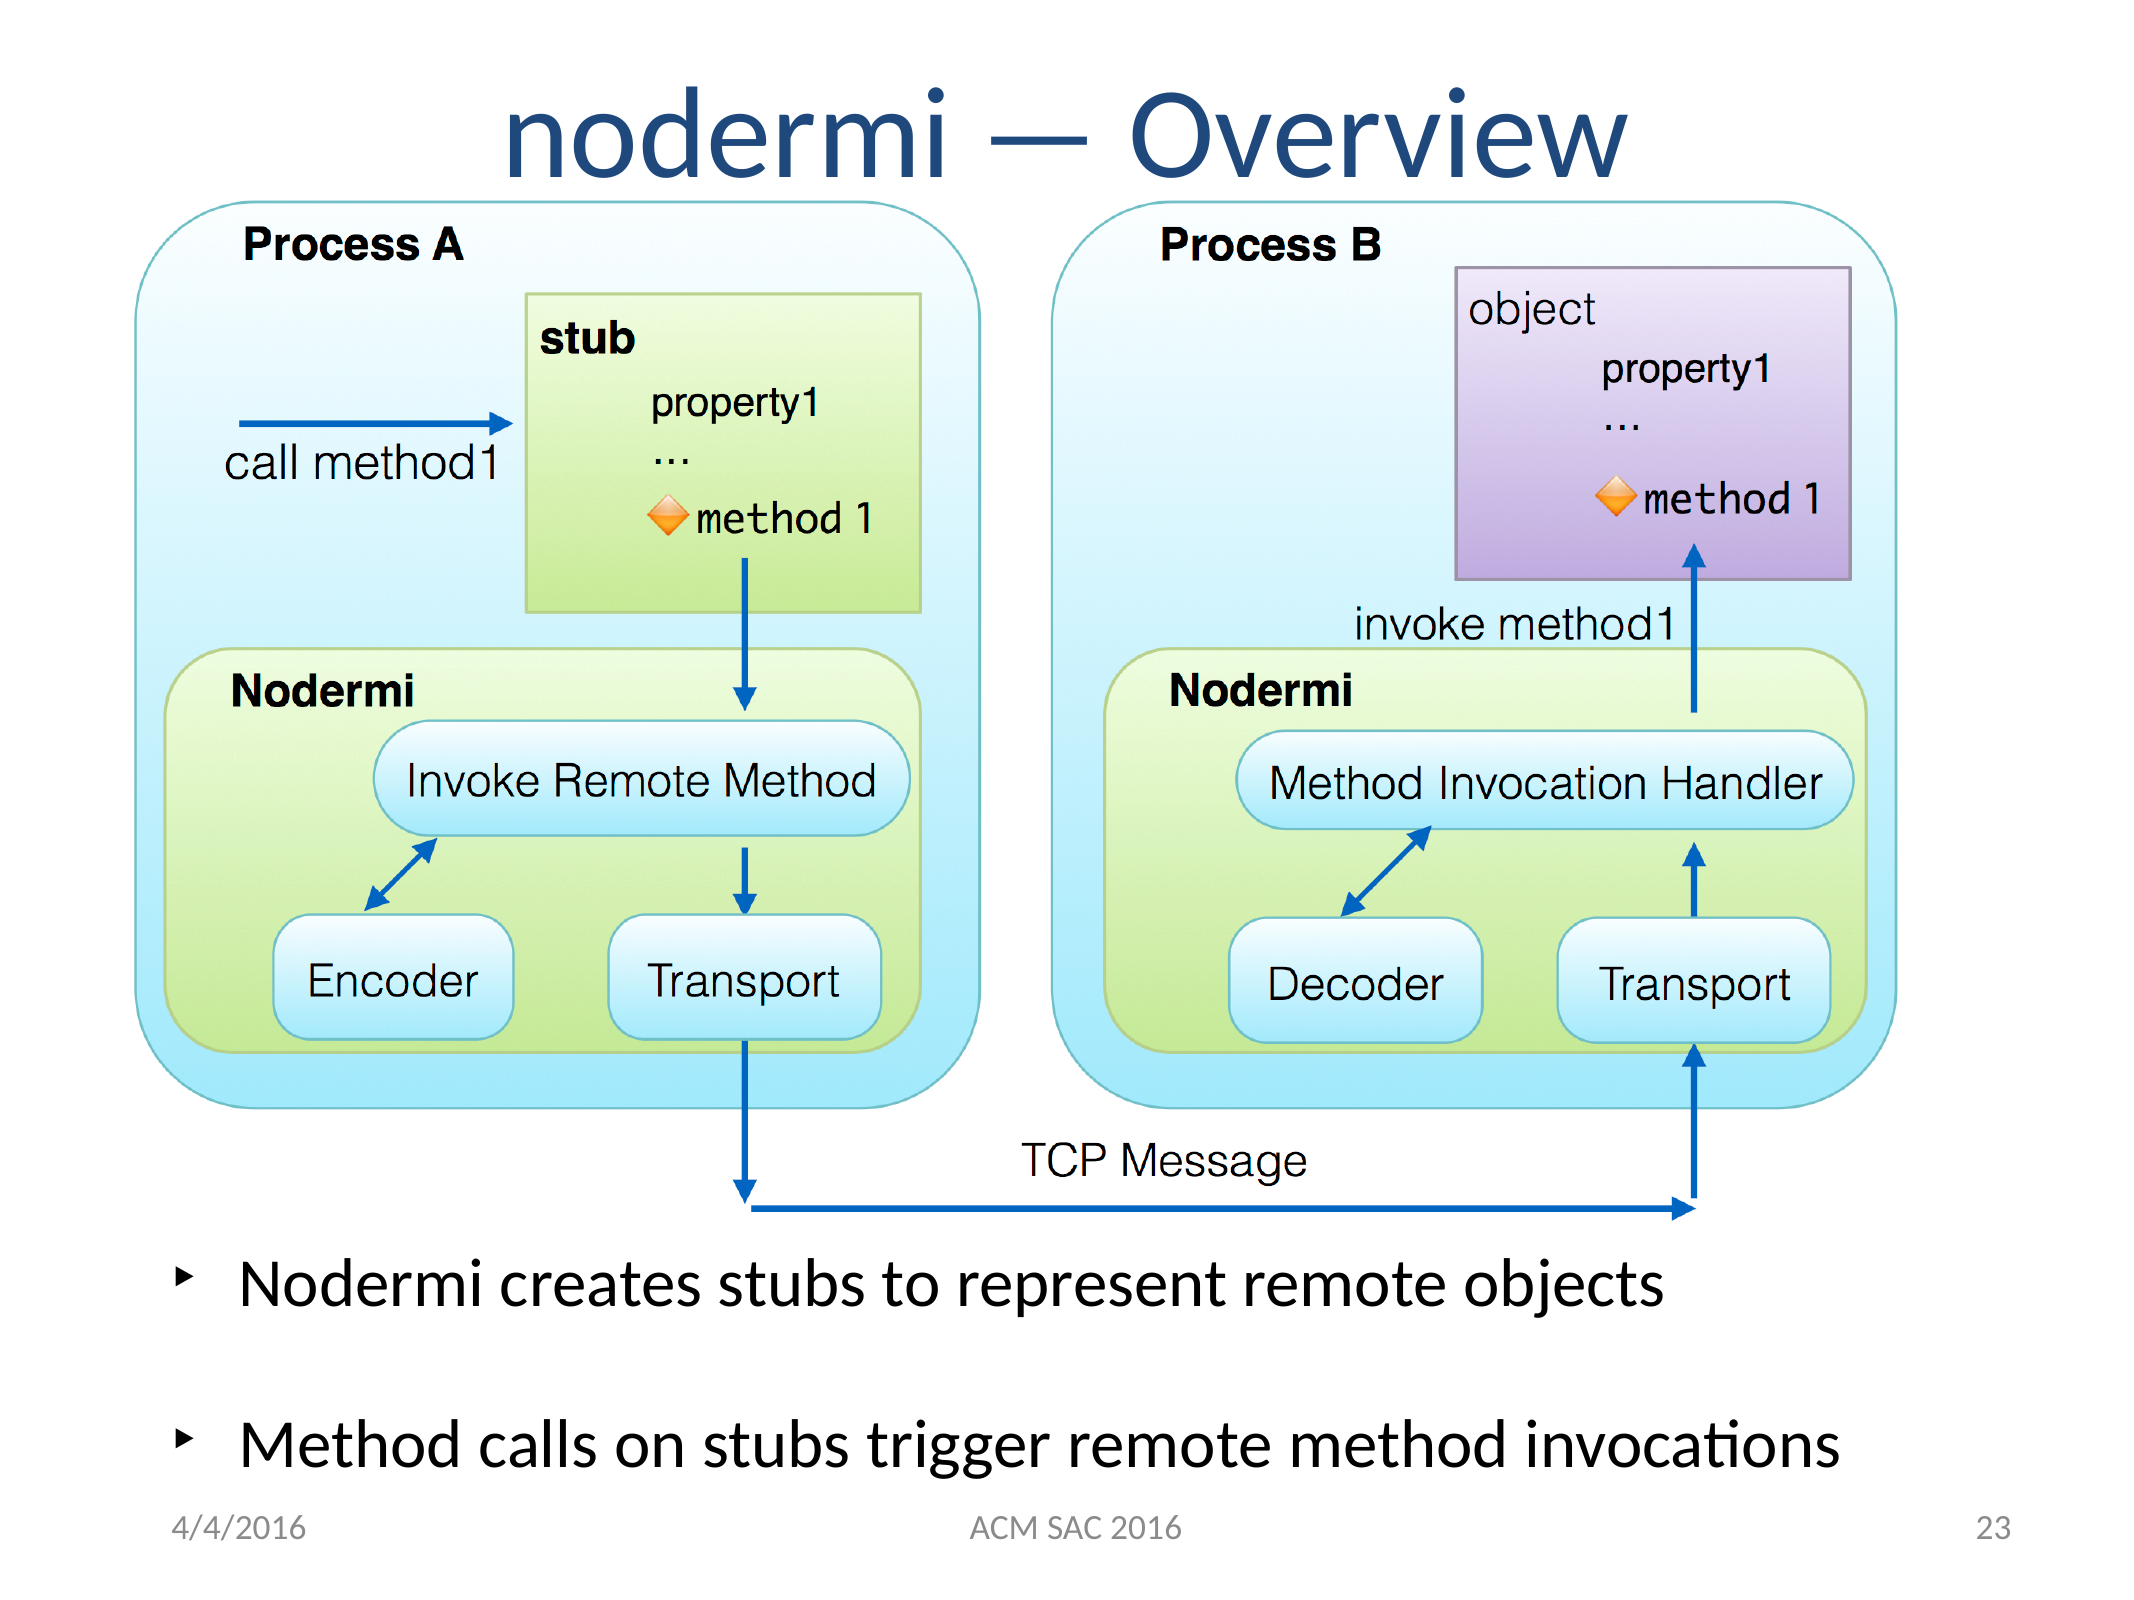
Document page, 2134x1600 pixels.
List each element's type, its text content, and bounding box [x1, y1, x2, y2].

list Nodermi creates stubs to represent remote objects Method calls on stubs trigger remote method invocations [156, 1229, 2013, 1504]
title nodermi — Overview [156, 0, 1978, 253]
picture [124, 196, 1916, 1251]
slide_number 23 [1528, 1482, 2027, 1569]
